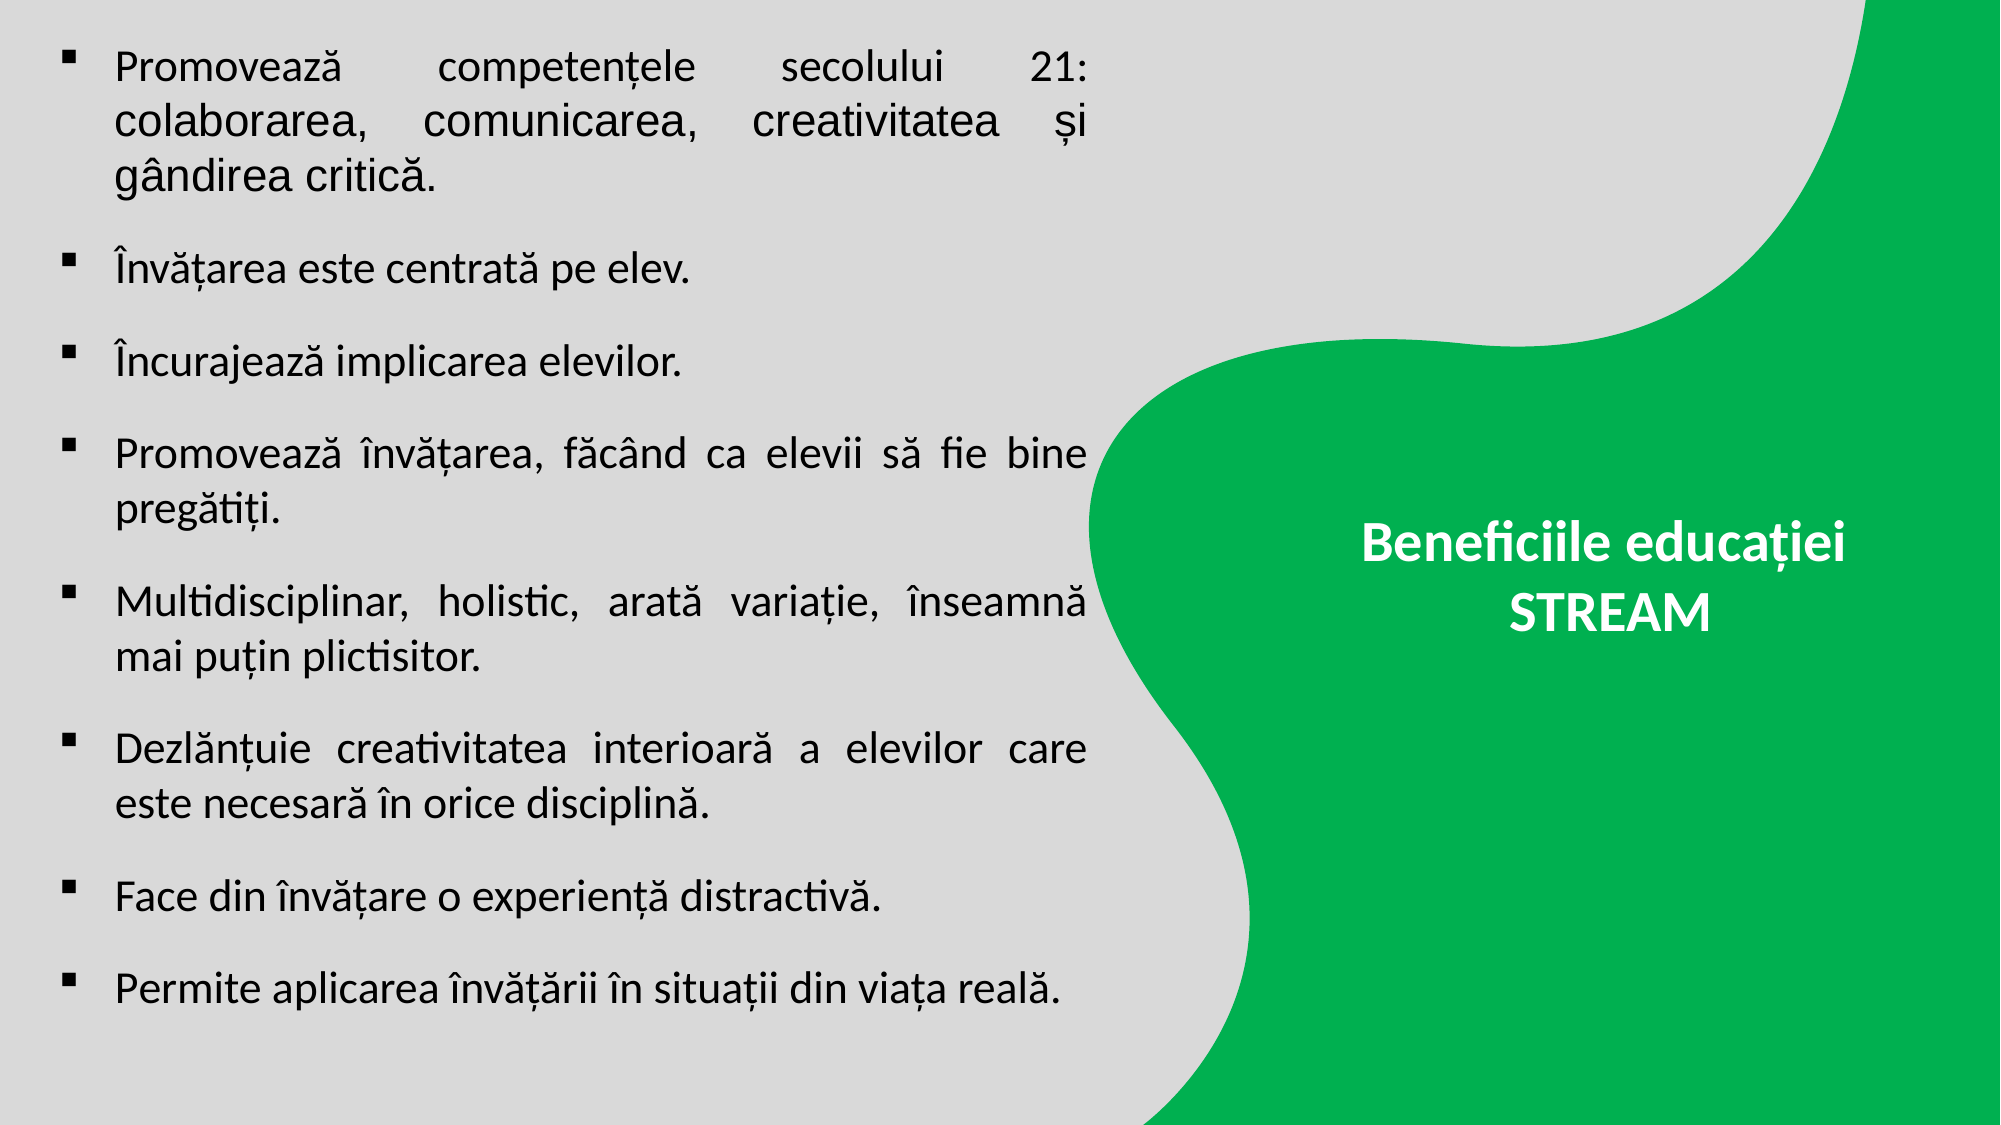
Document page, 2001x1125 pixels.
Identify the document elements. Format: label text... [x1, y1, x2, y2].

text_box [1104, 0, 2000, 1125]
text_box Beneficiile educației STREAM [1346, 495, 1876, 651]
text_box Promovează competențele secolului 21: colaborarea, comunicarea, creativitatea și gândirea critică. Învățarea este centrată pe elev. Încurajează implicarea elevilor. Promovează învățarea, făcând ca elevii să fie bine pregătiți. Multidisciplinar, holistic, arată variație, înseamnă mai puțin plictisitor. Dezlănțuie creativitatea interioară a elevilor care este necesară în orice disciplină. Face din învățare o experiență distractivă. Permite aplicarea învățării în situații din viața reală. [43, 28, 1104, 1021]
